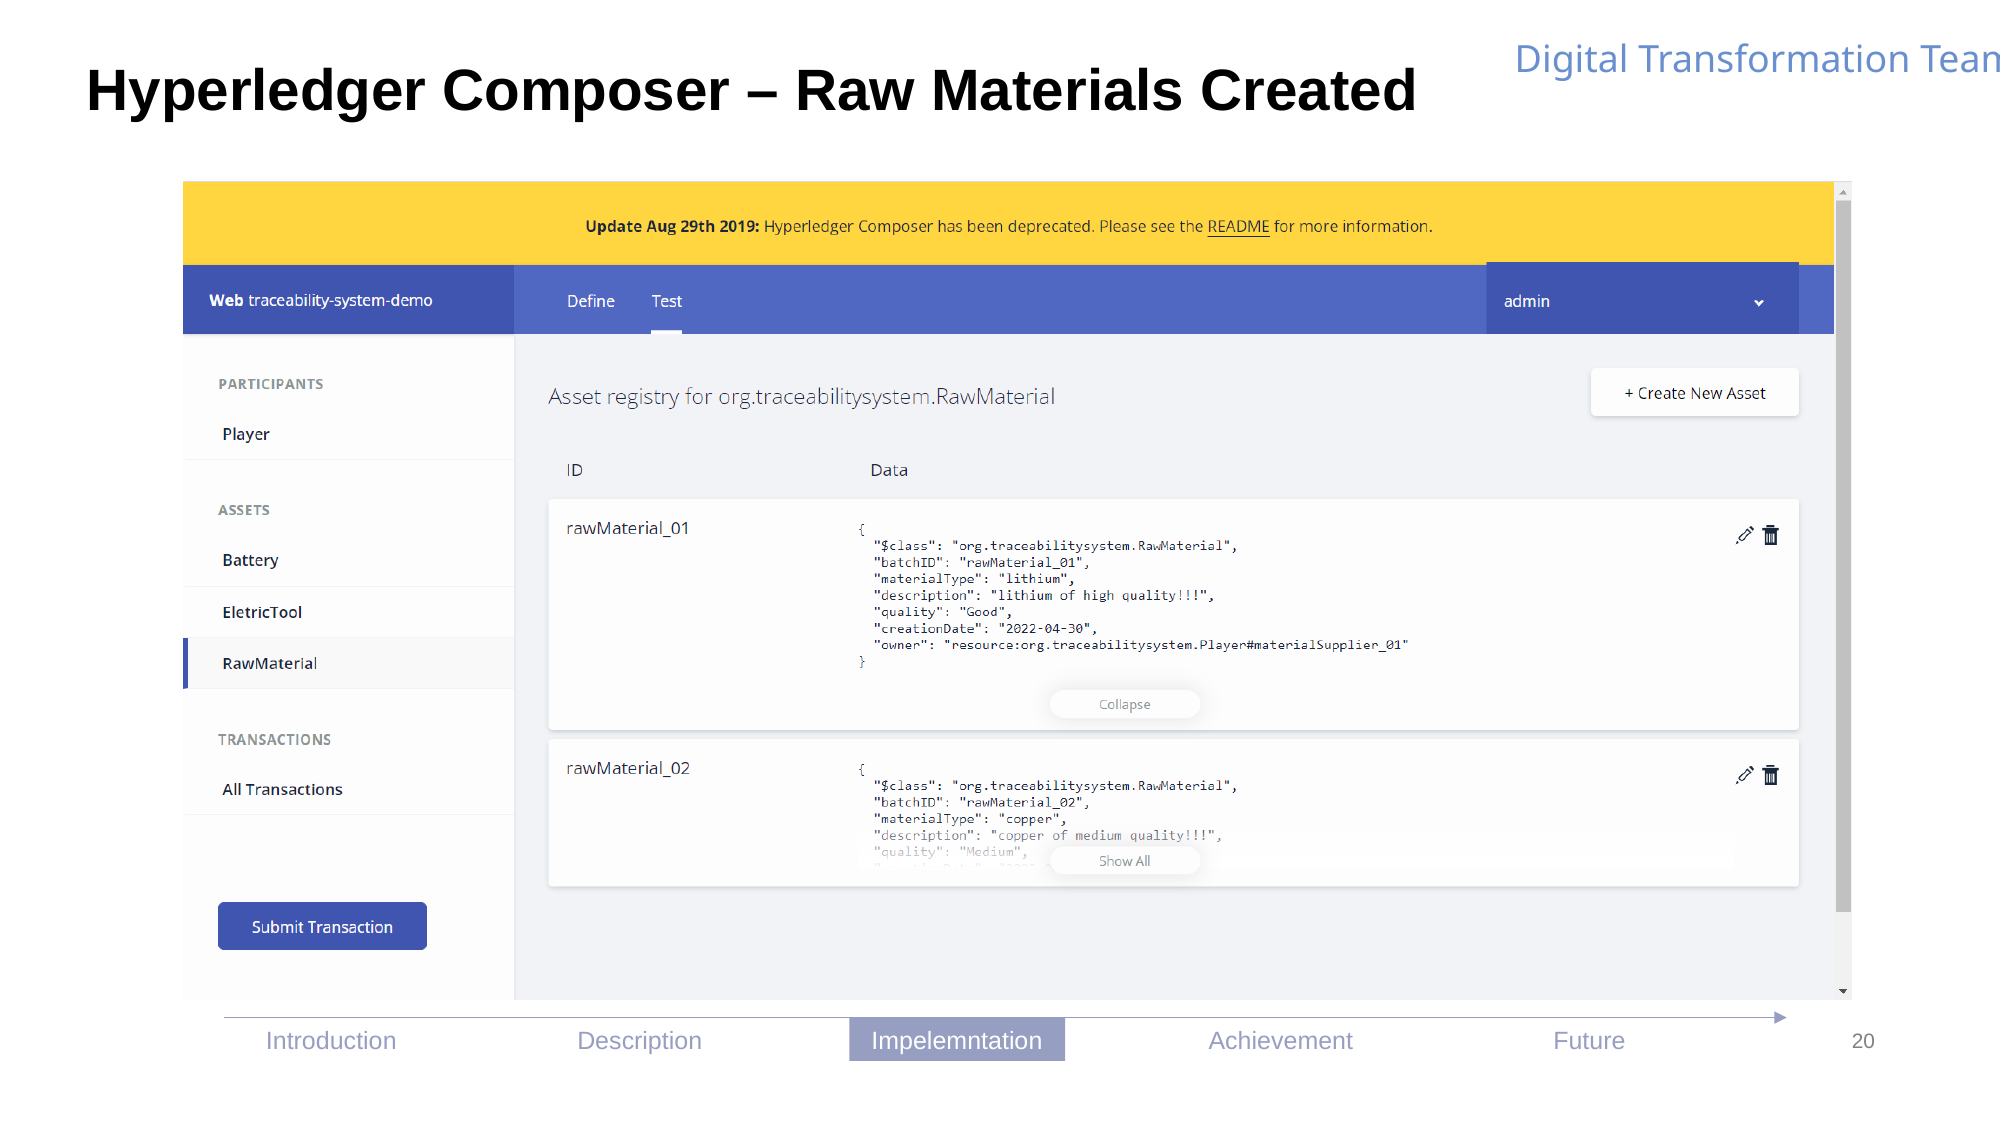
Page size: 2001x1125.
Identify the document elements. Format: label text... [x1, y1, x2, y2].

picture [183, 181, 1852, 1000]
slide_number 20 [1787, 1022, 1890, 1057]
text_box Digital Transformation Team [1499, 27, 2000, 88]
title Hyperledger Composer – Raw Materials Created [71, 0, 1852, 131]
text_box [223, 1017, 1787, 1062]
